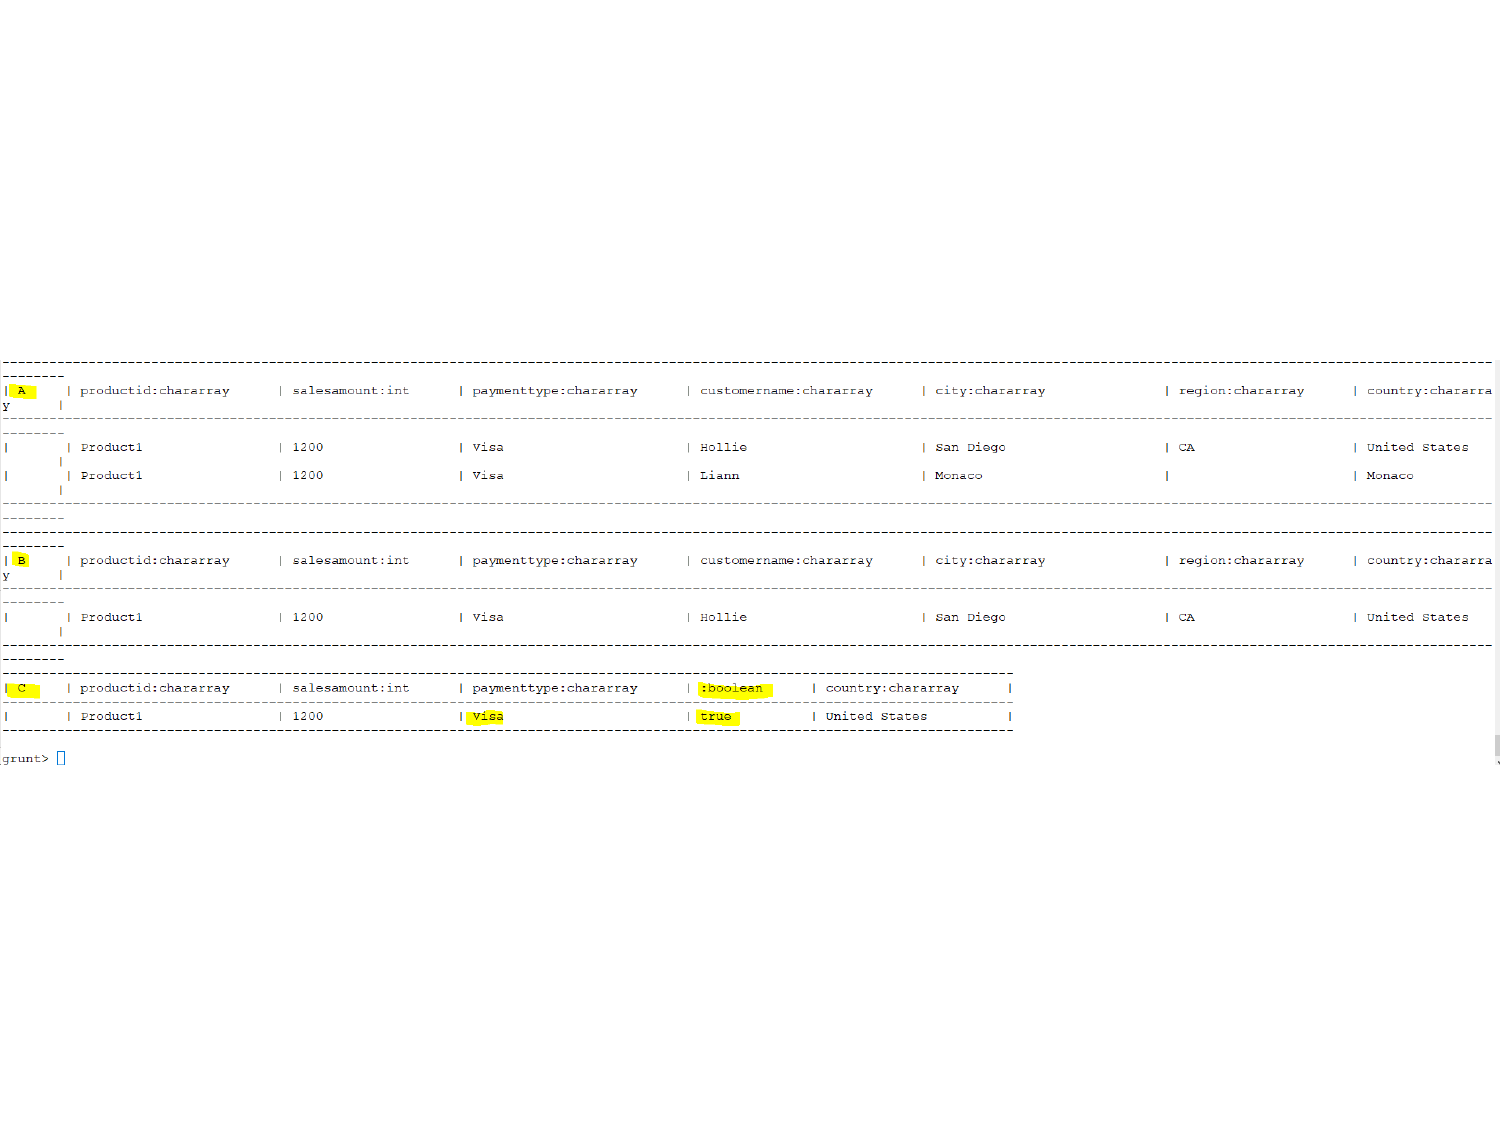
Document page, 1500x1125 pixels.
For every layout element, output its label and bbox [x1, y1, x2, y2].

picture [0, 360, 1500, 765]
